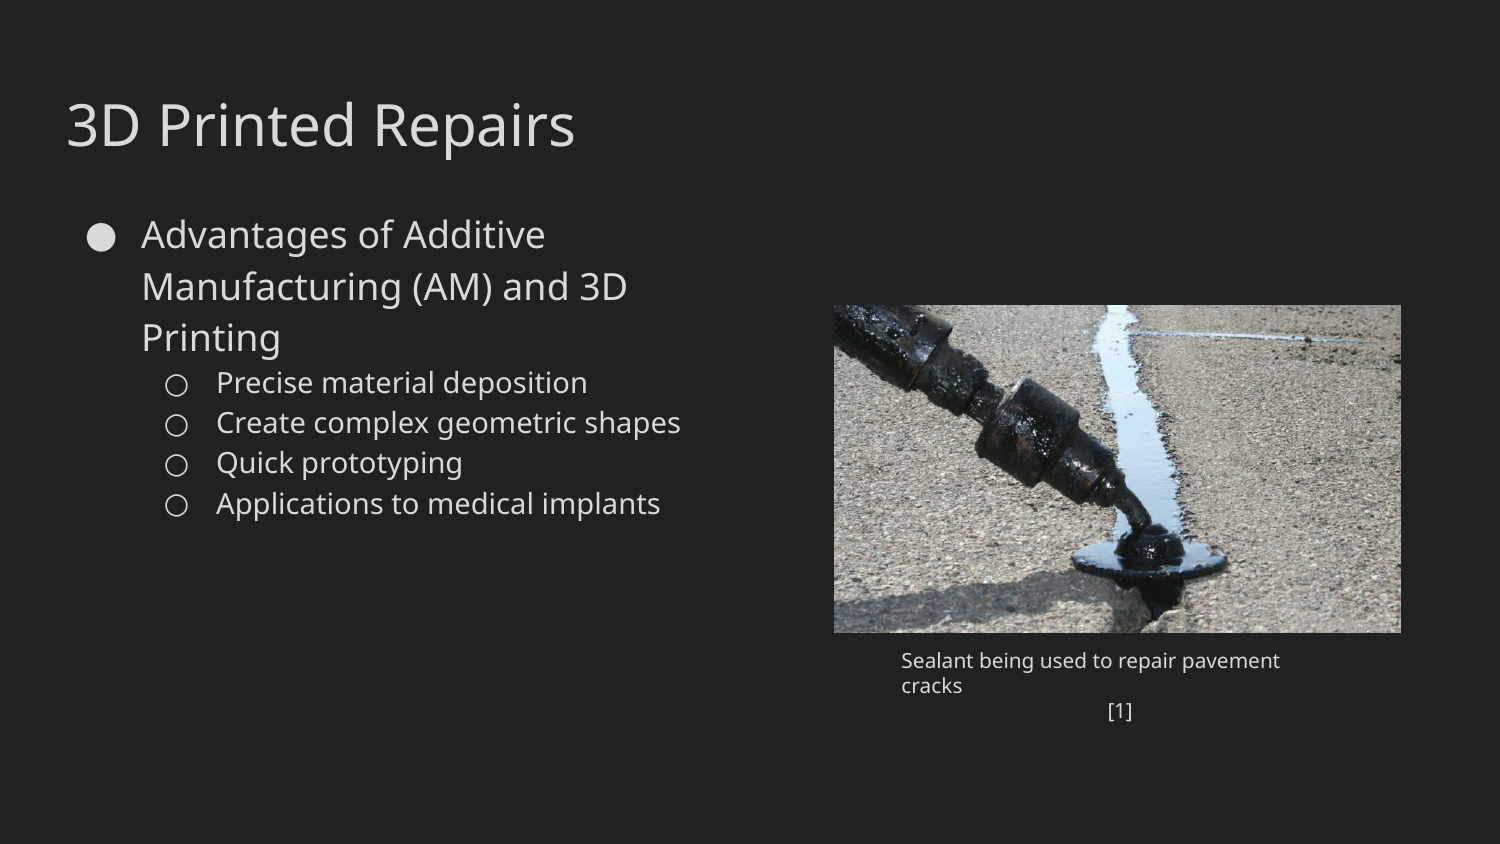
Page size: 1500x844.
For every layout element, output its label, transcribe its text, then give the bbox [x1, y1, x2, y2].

title 3D Printed Repairs [51, 72, 1449, 167]
text_box Sealant being used to repair pavement cracks [1] [886, 642, 1349, 709]
picture [834, 305, 1401, 634]
list Advantages of Additive Manufacturing (AM) and 3D Printing Precise material deposition Create complex geometric shapes Quick prototyping Applications to medical implants [51, 189, 750, 750]
